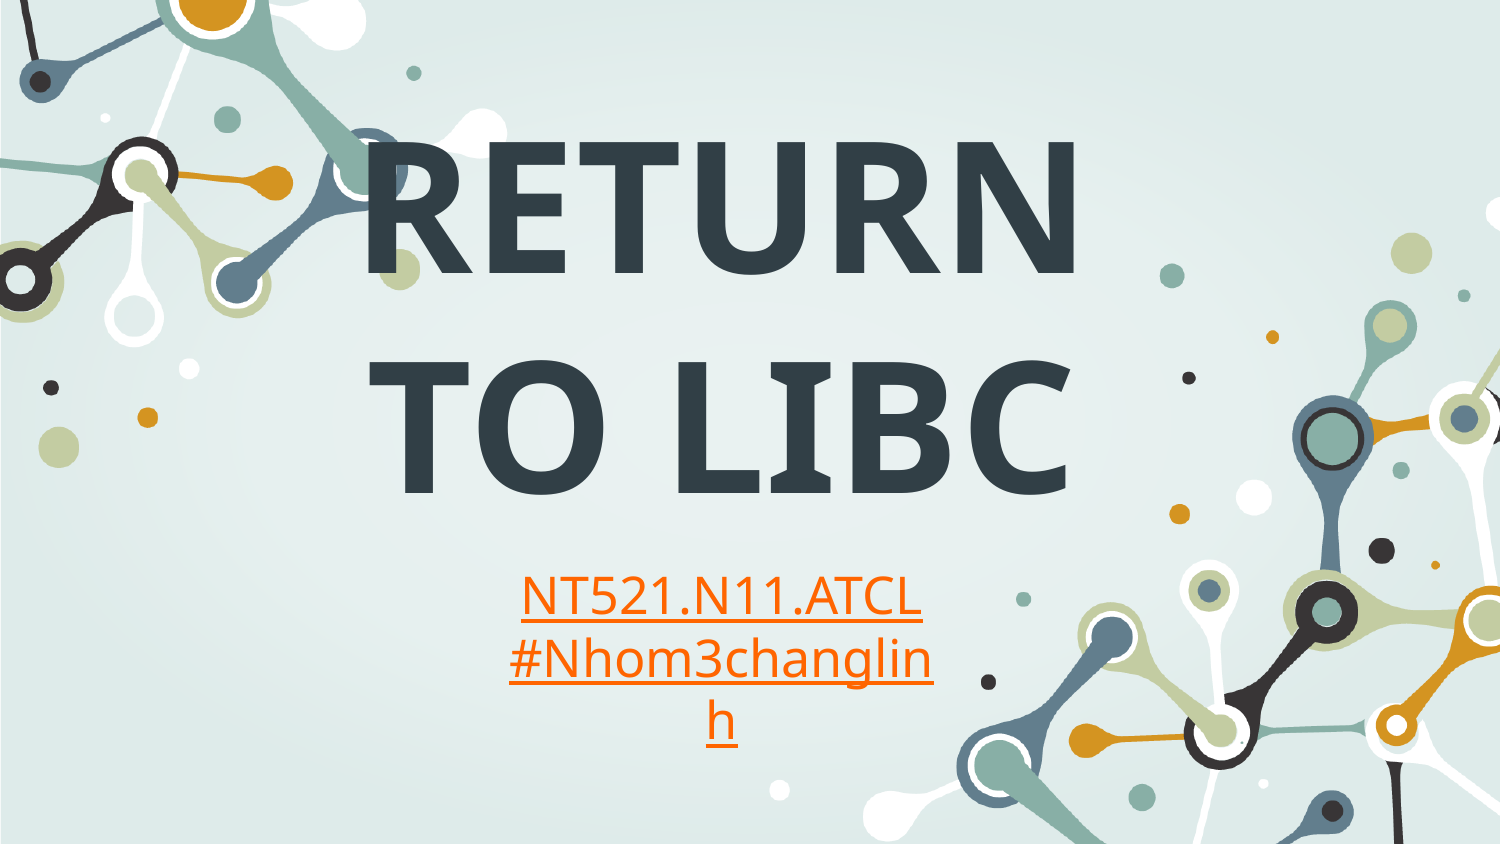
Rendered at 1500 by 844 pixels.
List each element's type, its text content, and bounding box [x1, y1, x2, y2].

title RETURN TO LIBC [241, 258, 1203, 546]
picture [0, 0, 1500, 844]
subtitle NT521.N11.ATCL #Nhom3changlinh [489, 547, 955, 626]
